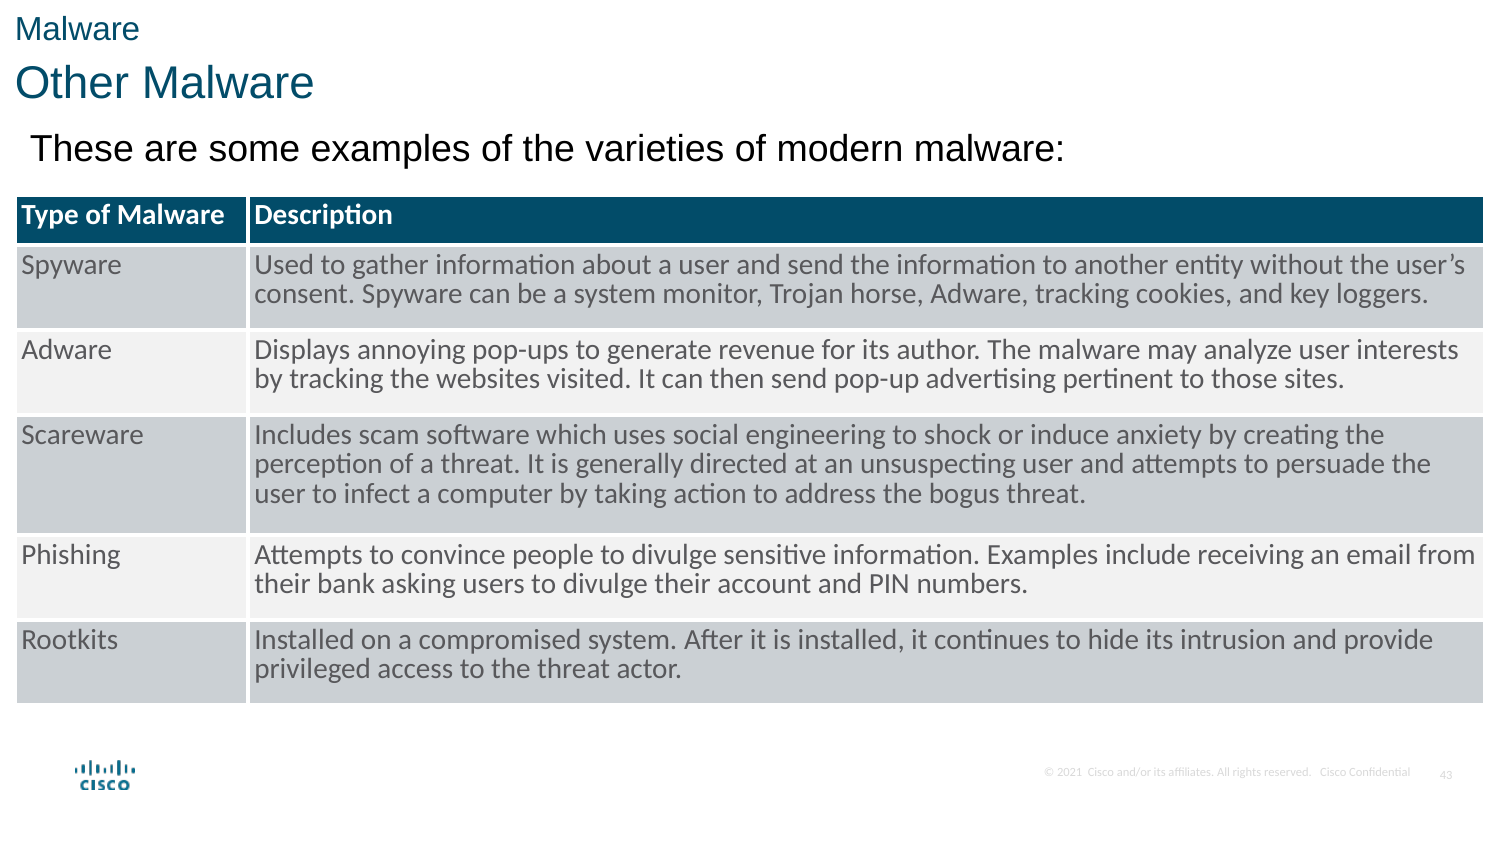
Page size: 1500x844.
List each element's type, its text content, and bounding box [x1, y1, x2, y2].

table_header Type of Malware [17, 197, 246, 243]
table_cell Scareware [17, 417, 246, 533]
table_cell Spyware [17, 247, 246, 328]
table_cell Phishing [17, 537, 246, 618]
table_cell Adware [17, 332, 246, 413]
list Malware [0, 0, 1500, 45]
table_cell Displays annoying pop-ups to generate revenue for its author. The malware may analyze user interests by tracking the websites visited. It can then send pop-up advertising pertinent to those sites. [250, 332, 1483, 413]
table_cell Includes scam software which uses social engineering to shock or induce anxiety by creating the perception of a threat. It is generally directed at an unsuspecting user and attempts to persuade the user to infect a computer by taking action to address the bogus threat. [250, 417, 1483, 533]
table_cell Rootkits [17, 622, 246, 703]
table_cell Used to gather information about a user and send the information to another entity without the user’s consent. Spyware can be a system monitor, Trojan horse, Adware, tracking cookies, and key loggers. [250, 247, 1483, 328]
table_cell Attempts to convince people to divulge sensitive information. Examples include receiving an email from their bank asking users to divulge their account and PIN numbers. [250, 537, 1483, 618]
slide_number <number> [1425, 759, 1500, 797]
list Other Malware [0, 45, 1500, 195]
text_box These are some examples of the varieties of modern malware: [14, 117, 1363, 177]
table_cell Installed on a compromised system. After it is installed, it continues to hide its intrusion and provide privileged access to the threat actor. [250, 622, 1483, 703]
table_header Description [250, 197, 1483, 243]
picture [75, 759, 135, 790]
